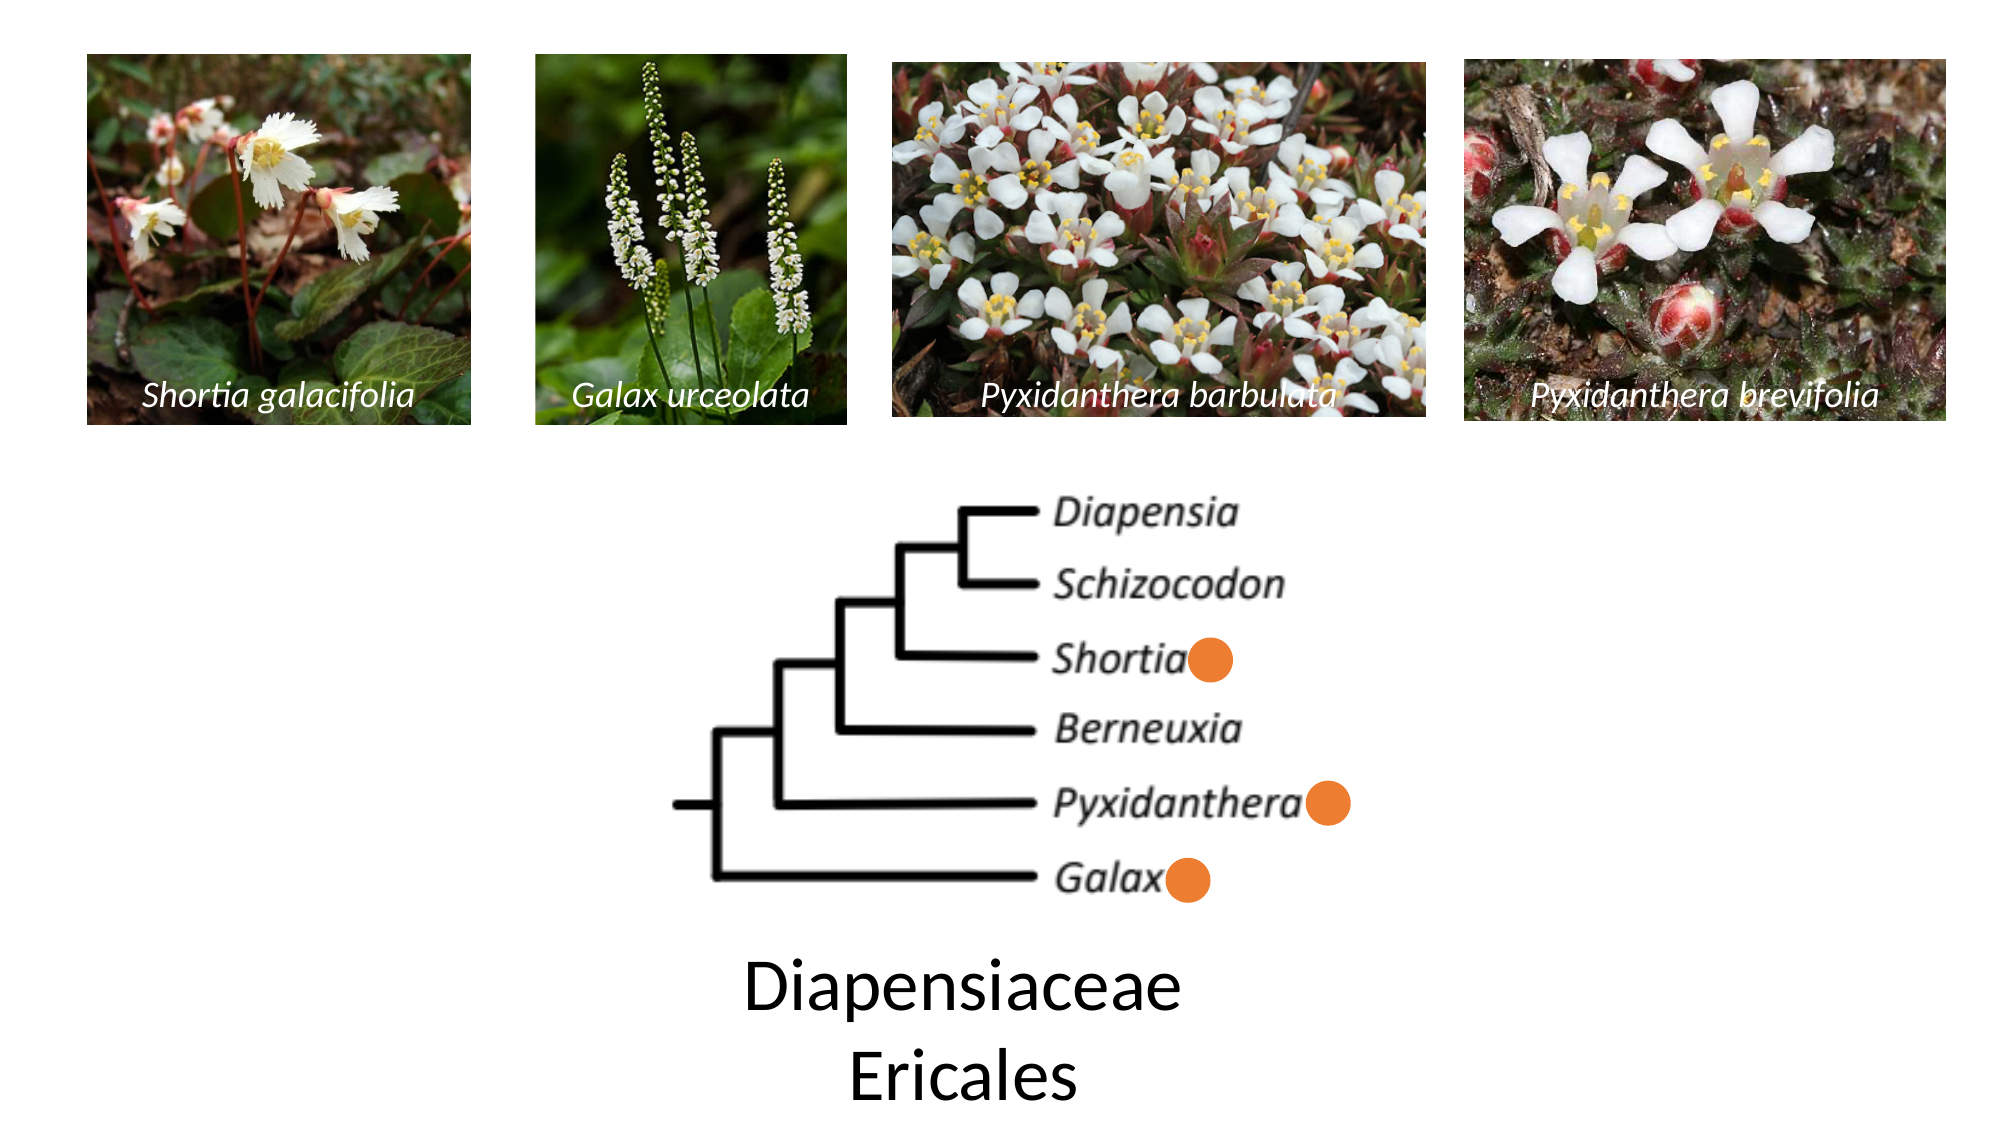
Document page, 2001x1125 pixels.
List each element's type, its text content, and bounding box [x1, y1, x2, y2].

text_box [87, 54, 471, 425]
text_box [1463, 59, 1946, 424]
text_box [892, 62, 1426, 424]
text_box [535, 54, 847, 425]
picture [671, 467, 1329, 933]
text_box Diapensiaceae Ericales [728, 933, 1199, 1123]
text_box [1329, 779, 1352, 827]
